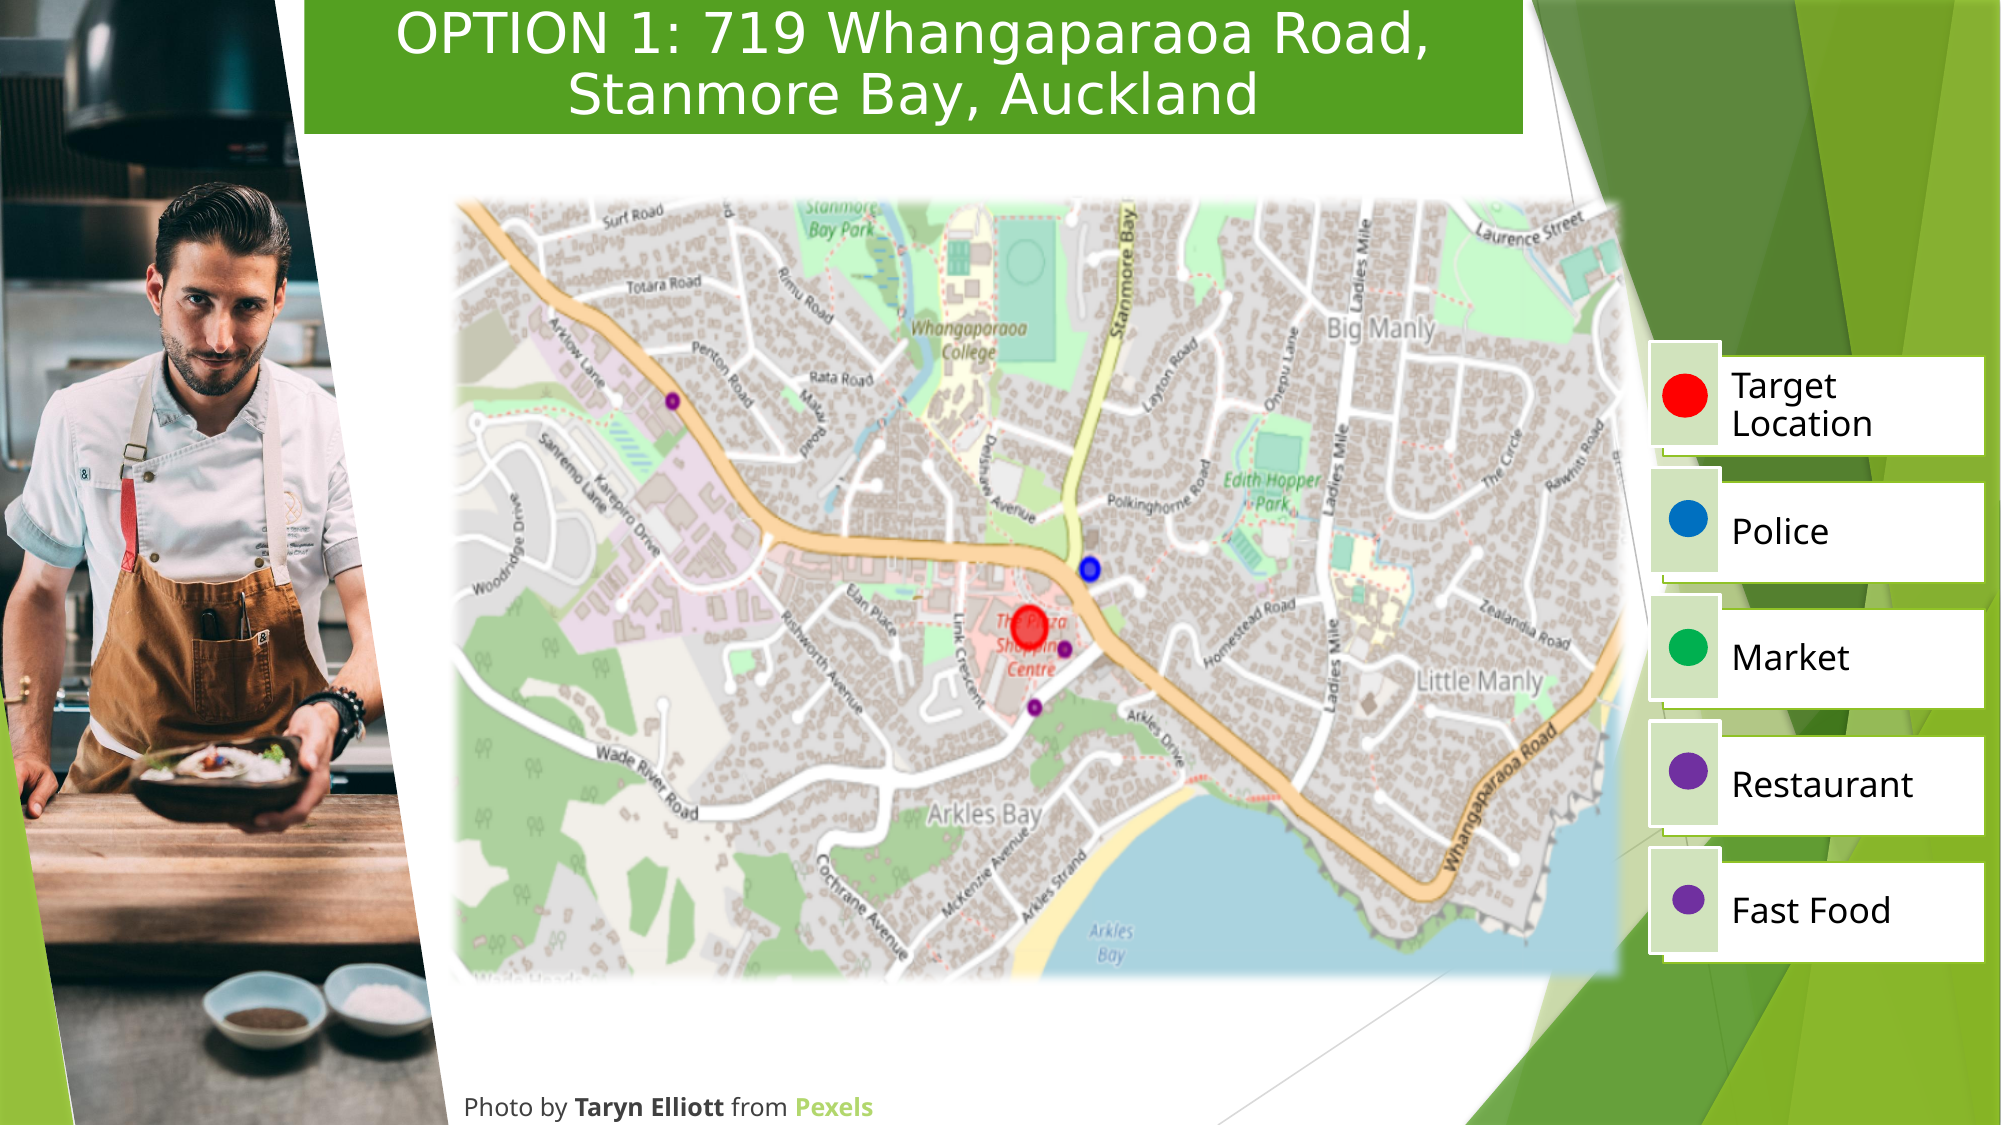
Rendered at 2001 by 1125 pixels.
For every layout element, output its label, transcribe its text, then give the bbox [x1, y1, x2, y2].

text_box Photo by Taryn Elliott from Pexels [452, 1084, 1503, 1125]
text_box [1464, 295, 2000, 1008]
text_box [303, 0, 1524, 135]
picture [0, 0, 1630, 1125]
